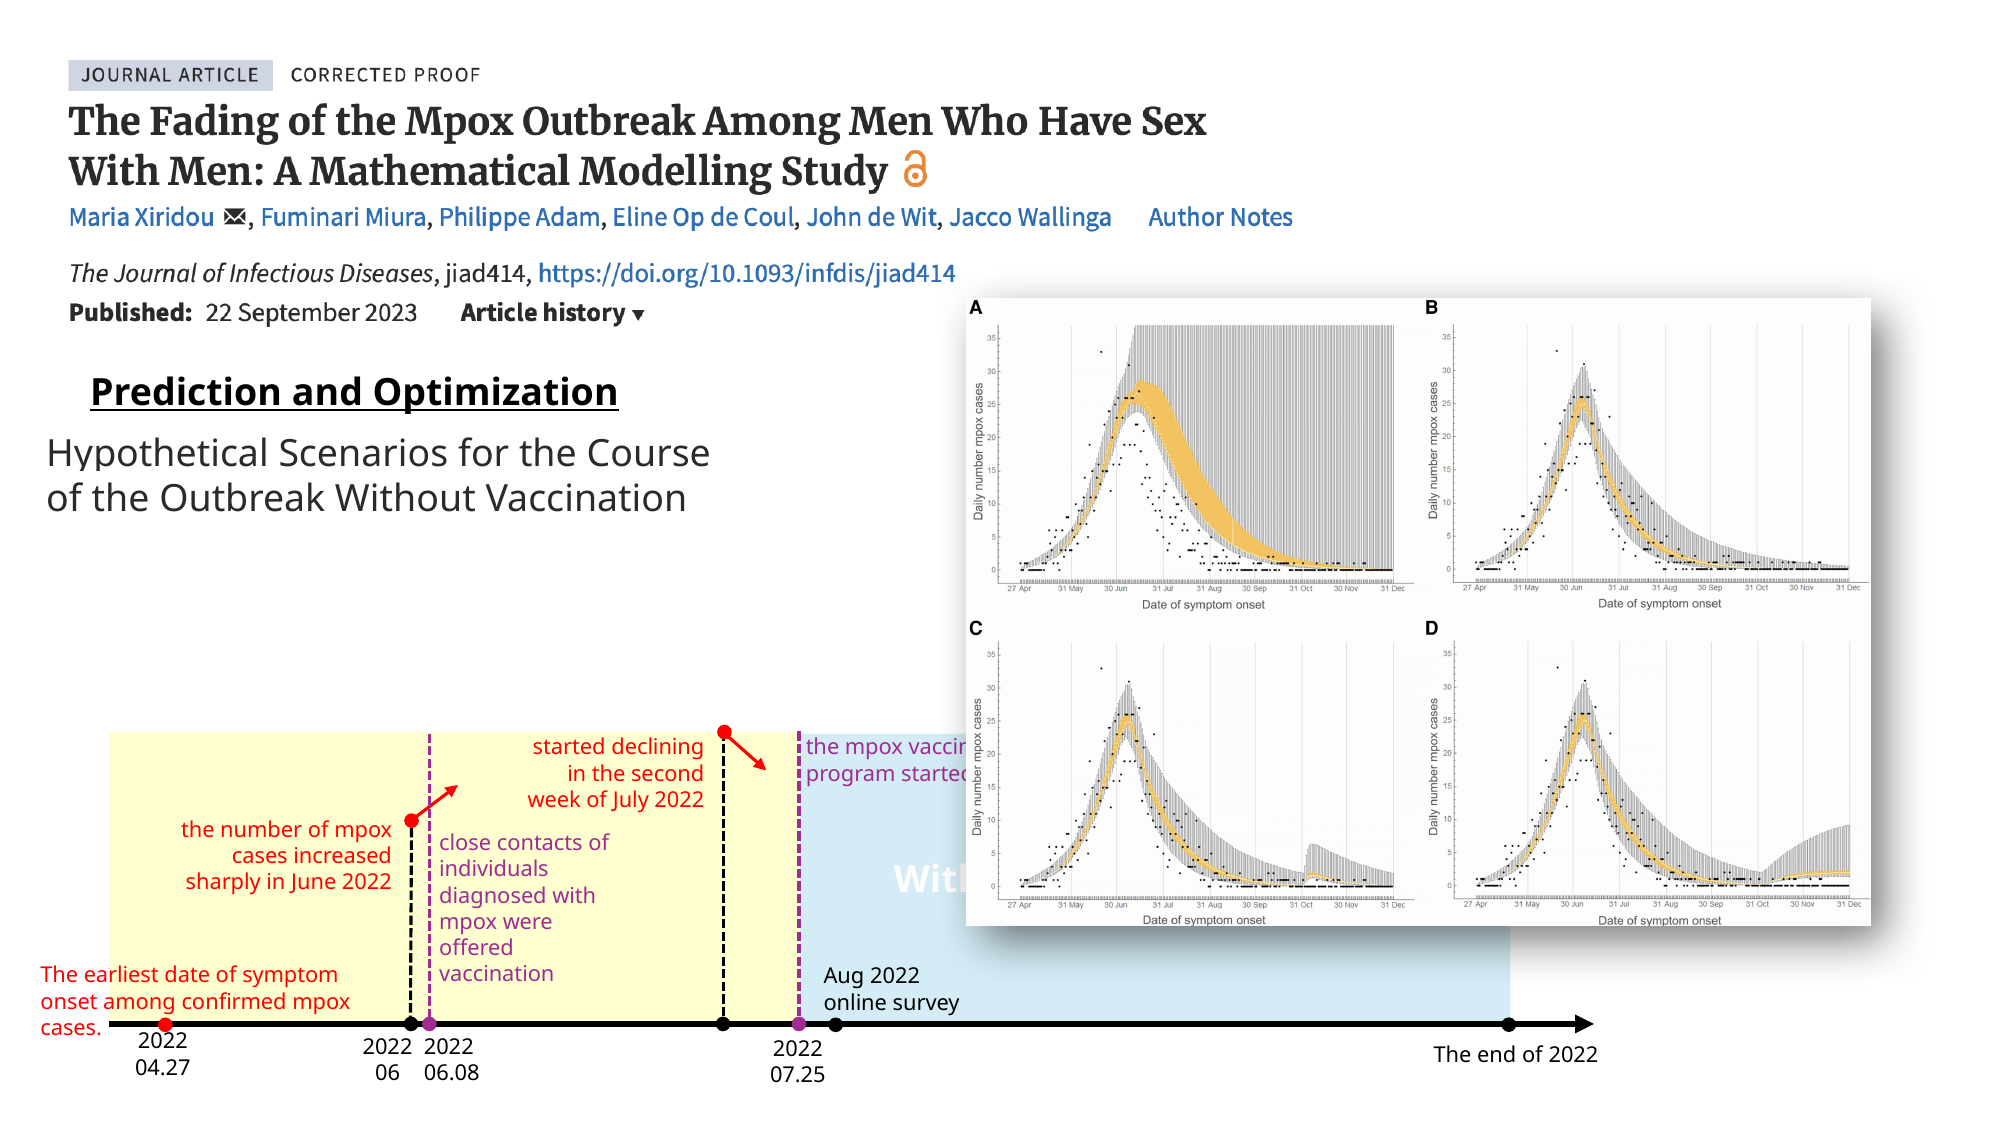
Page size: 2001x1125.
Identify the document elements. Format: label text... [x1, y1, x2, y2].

text_box Hypothetical Scenarios for the Course of the Outbreak Without Vaccination [31, 421, 737, 527]
picture [53, 42, 1871, 927]
text_box Prediction and Optimization [75, 360, 871, 421]
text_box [25, 724, 1607, 1096]
